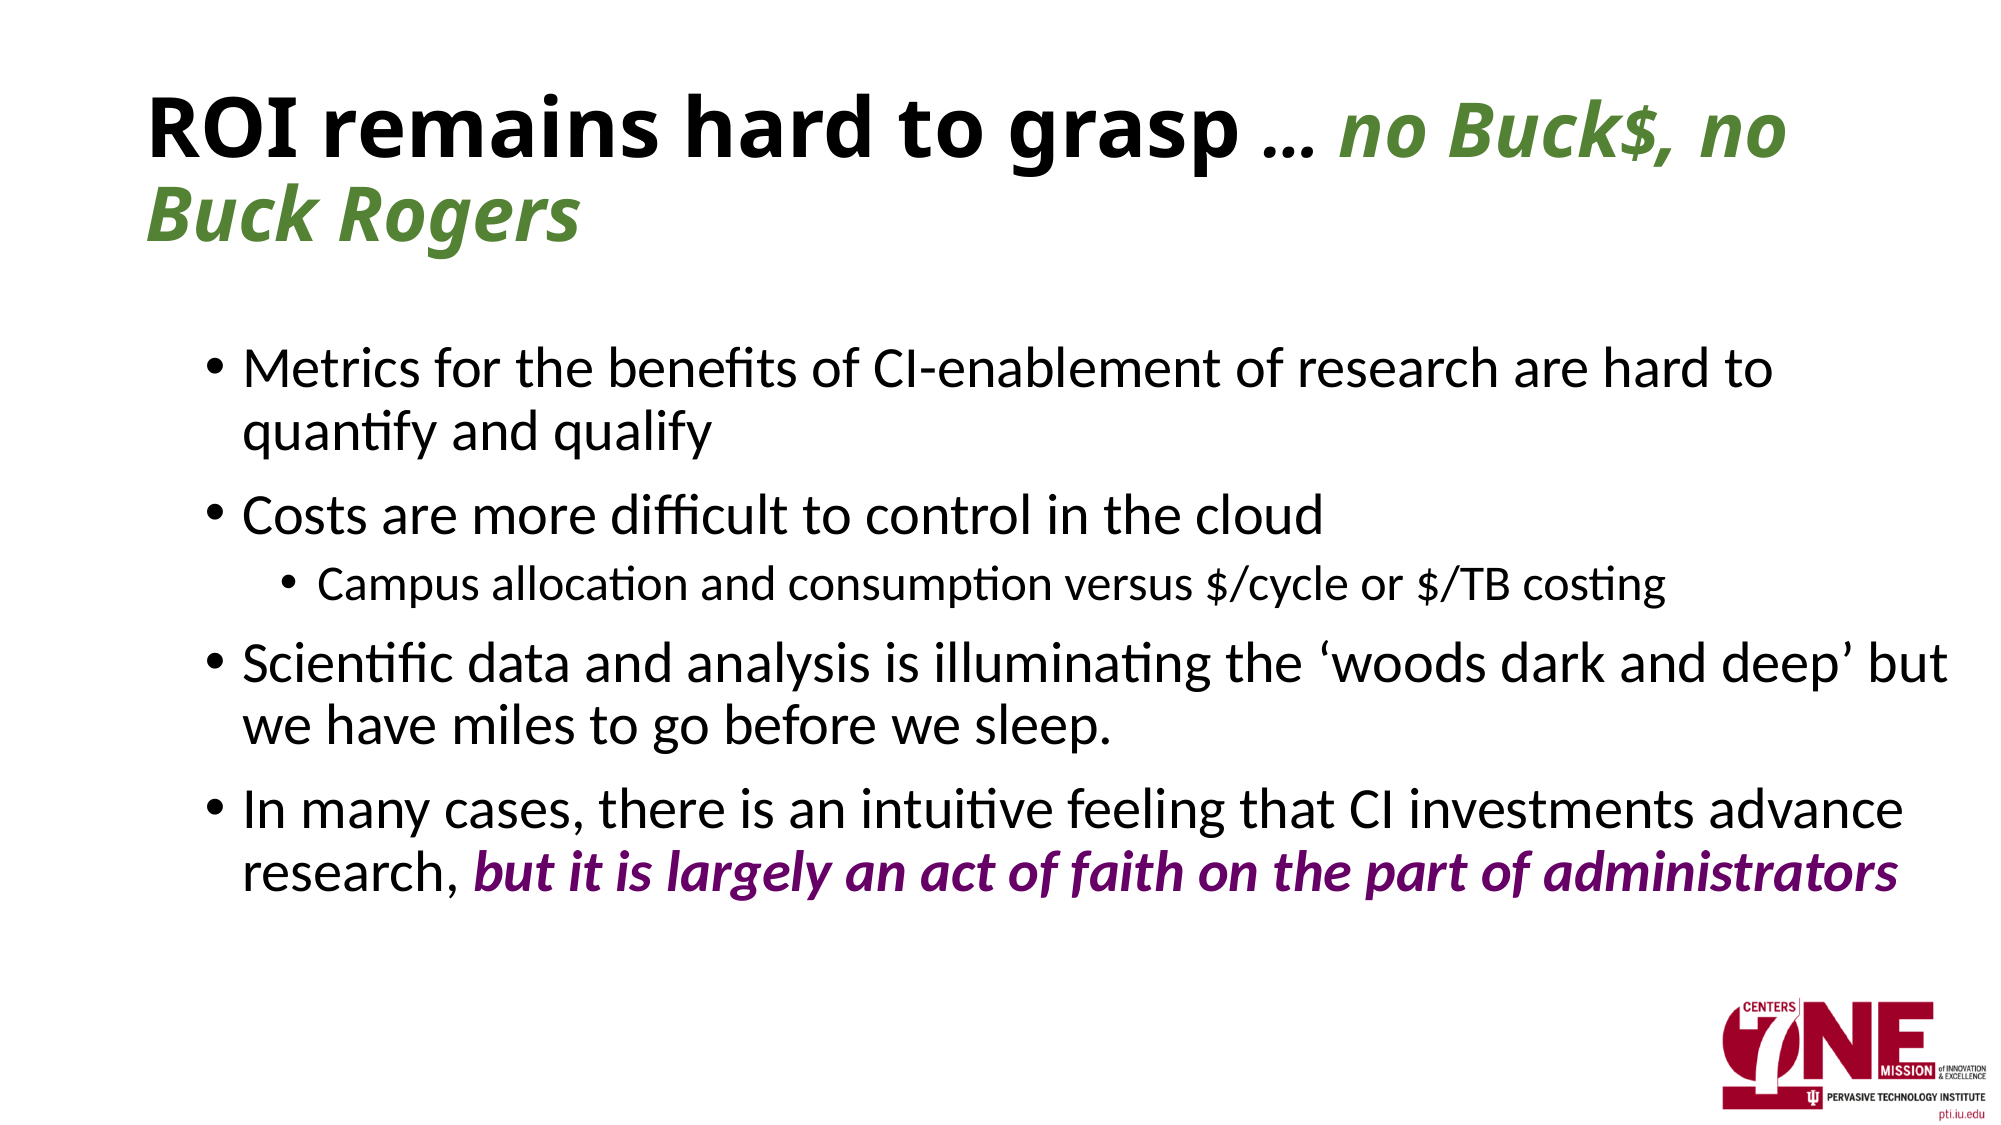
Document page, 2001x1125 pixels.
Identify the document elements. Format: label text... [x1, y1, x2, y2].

title ROI remains hard to grasp … no Buck$, no Buck Rogers [130, 77, 1931, 266]
list Metrics for the benefits of CI-enablement of research are hard to quantify and qualify Costs are more difficult to control in the cloud Campus allocation and consumption versus $/cycle or $/TB costing Scientific data and analysis is illuminating the ‘woods dark and deep’ but we have miles to go before we sleep. In many cases, there is an intuitive feeling that CI investments advance research, but it is largely an act of faith on the part of administrators [189, 329, 1990, 1073]
picture [1711, 985, 2000, 1125]
